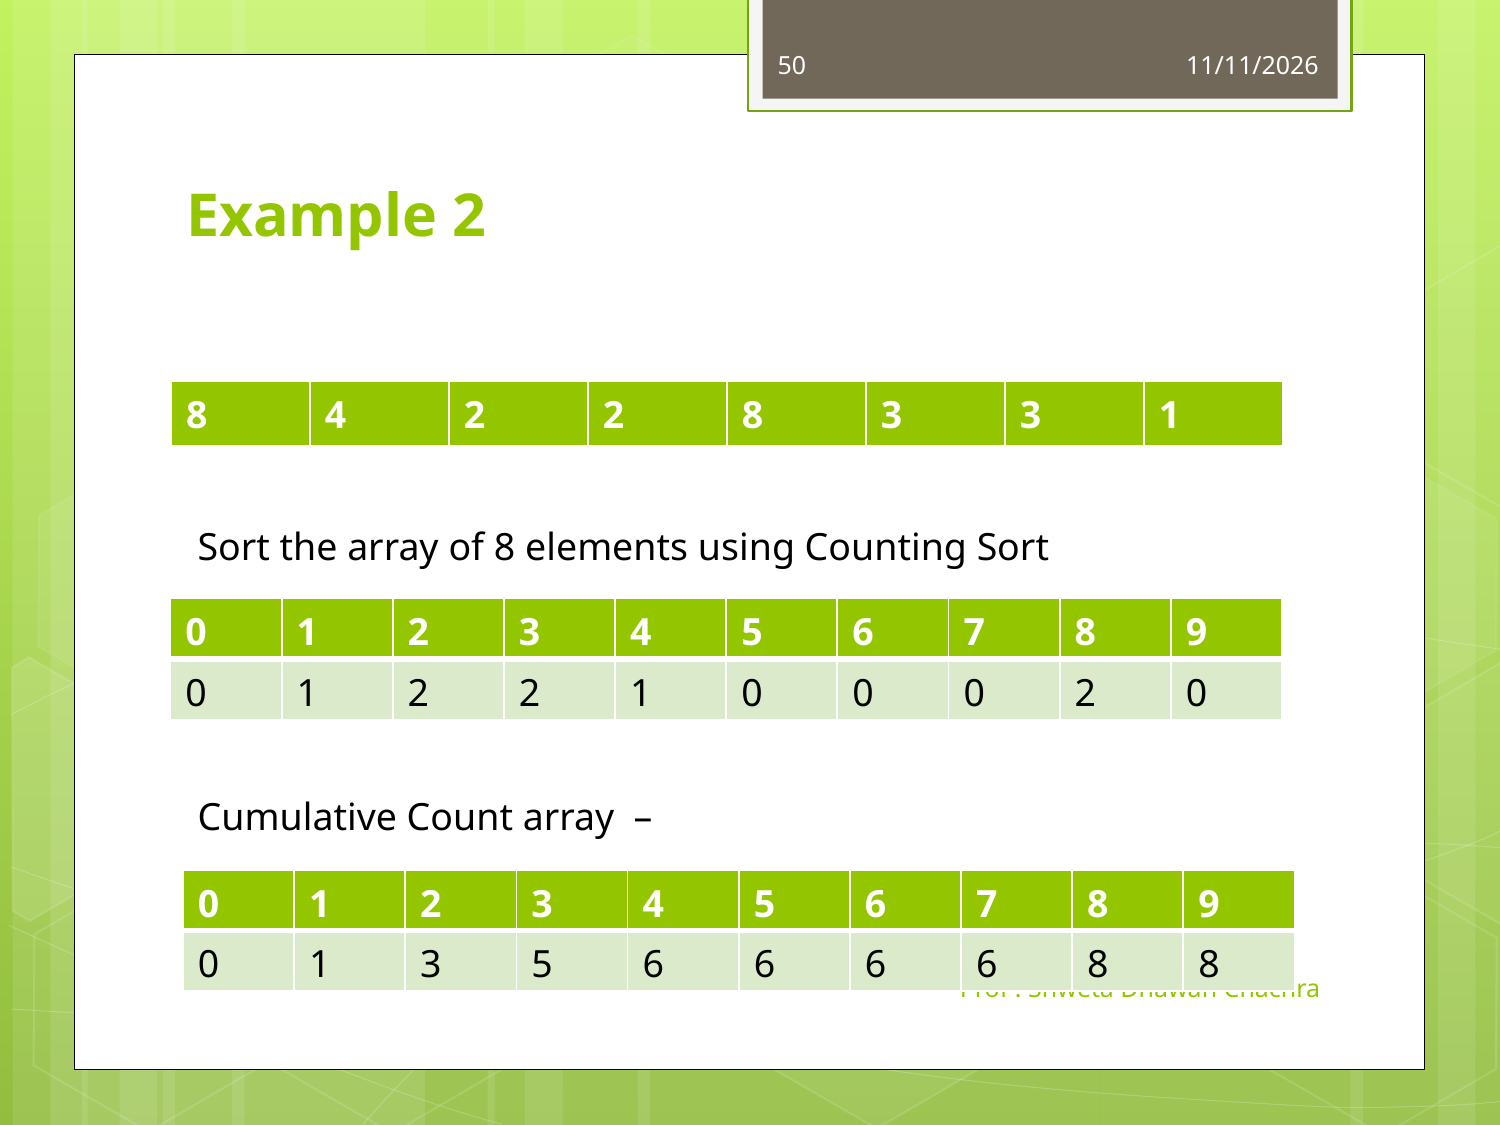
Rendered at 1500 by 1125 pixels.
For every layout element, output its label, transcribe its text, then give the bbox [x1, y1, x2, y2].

table_cell 6 [740, 933, 849, 990]
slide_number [983, 36, 1334, 97]
text_box Sort the array of 8 elements using Counting Sort Cumulative Count array – [182, 515, 1270, 597]
table_header 8 [1061, 599, 1170, 656]
table_header 7 [949, 599, 1059, 656]
table_header 3 [517, 871, 627, 928]
table_header 3 [867, 382, 1004, 445]
table_header 4 [311, 382, 448, 445]
table_cell 2 [505, 662, 614, 719]
table_cell 8 [1184, 933, 1294, 960]
table_header 6 [0, 299, 11, 306]
table_header 5 [740, 871, 849, 928]
table_header 2 [406, 871, 516, 928]
table_header 3 [1425, 88, 1437, 93]
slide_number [1437, 520, 1476, 527]
table_cell 2 [1061, 662, 1170, 719]
table_cell 0 [1172, 662, 1281, 719]
table_cell 0 [171, 662, 281, 719]
table_header 3 [505, 599, 614, 656]
table_header 9 [1184, 871, 1294, 928]
table_cell 5 [517, 933, 627, 990]
footer Prof . Shweta Dhawan Chachra [761, 960, 1336, 1020]
table_header 8 [1073, 871, 1182, 928]
table_cell 6 [962, 933, 1071, 960]
table_header 3 [1006, 382, 1143, 445]
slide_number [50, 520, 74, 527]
table_header 6 [838, 599, 948, 656]
table_cell 1 [283, 662, 392, 719]
title Example 2 [171, 168, 1324, 256]
table_header 3 [12, 88, 50, 93]
table_cell 0 [949, 662, 1059, 719]
table_header 1 [295, 871, 404, 928]
table_header 7 [962, 871, 1071, 928]
table_cell 6 [628, 933, 738, 990]
table_cell 2 [394, 662, 503, 719]
table_cell 8 [1073, 933, 1182, 960]
table_header 2 [394, 599, 503, 656]
table_cell 1 [616, 662, 725, 719]
table_cell 0 [838, 662, 948, 719]
table_header 9 [1172, 599, 1281, 656]
table_cell 0 [184, 933, 293, 990]
table_cell 1 [295, 933, 404, 990]
table_cell 3 [406, 933, 516, 990]
table_header 8 [172, 382, 309, 445]
table_header 0 [171, 599, 281, 656]
table_cell 0 [727, 662, 836, 719]
slide_number 50 [762, 36, 982, 97]
table_header 4 [616, 599, 725, 656]
table_header 1 [283, 599, 392, 656]
table_header 2 [589, 382, 726, 445]
table_header 4 [628, 871, 738, 928]
table_header 8 [728, 382, 865, 445]
table_header 0 [184, 871, 293, 928]
text_box Sort the array of 8 elements using Counting Sort Cumulative Count array – [182, 720, 1270, 869]
table_header 3 [1476, 88, 1500, 93]
table_cell 6 [851, 933, 960, 960]
table_header 1 [1145, 382, 1282, 445]
table_header 2 [450, 382, 587, 445]
table_header 6 [851, 871, 960, 928]
table_header 5 [727, 599, 836, 656]
